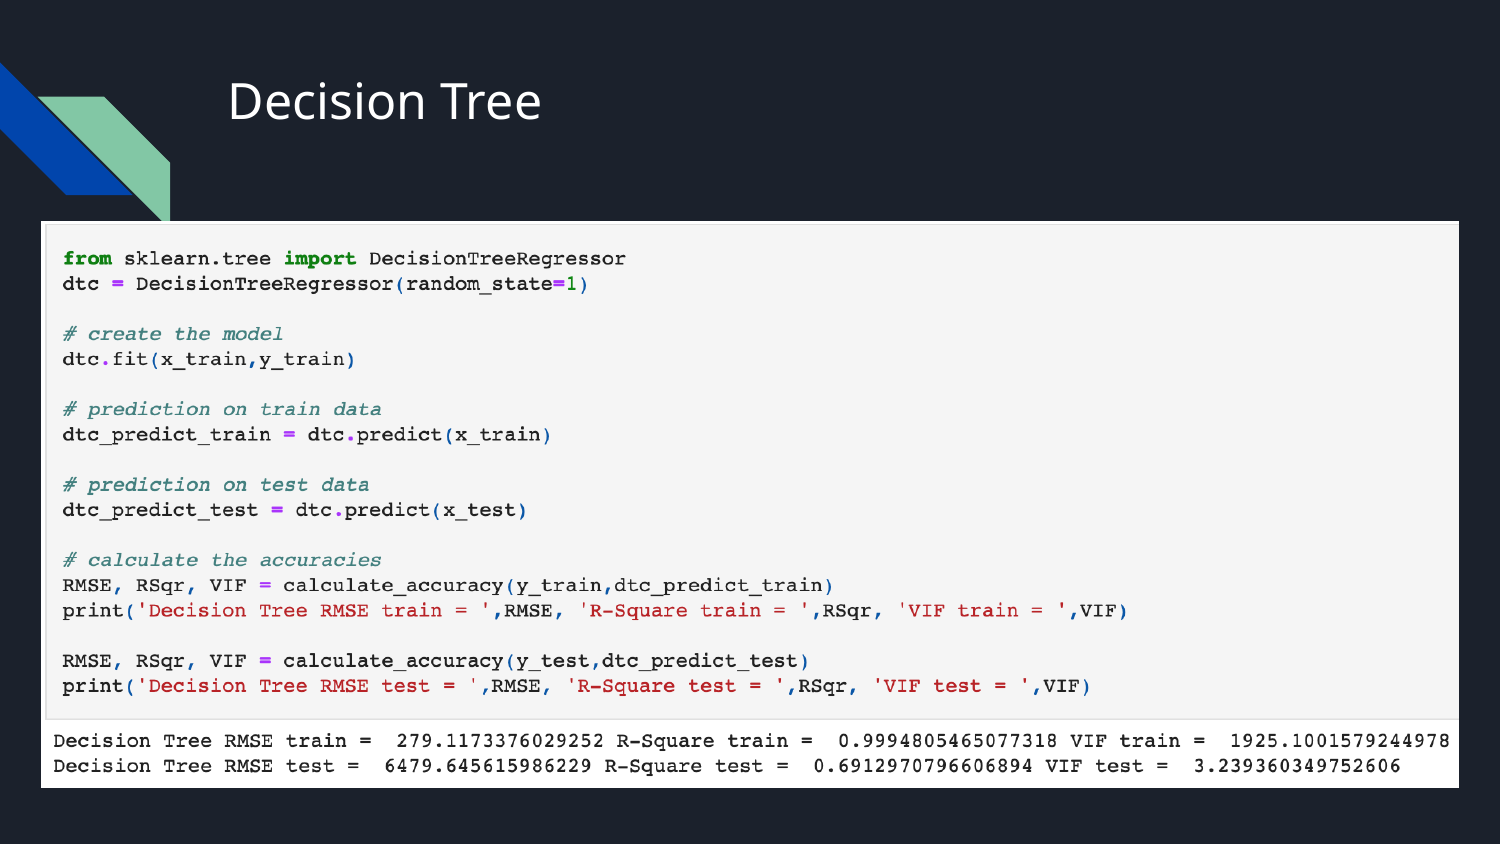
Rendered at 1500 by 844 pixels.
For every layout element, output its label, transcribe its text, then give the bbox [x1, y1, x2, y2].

picture [41, 220, 1459, 789]
title Decision Tree [212, 50, 1368, 172]
